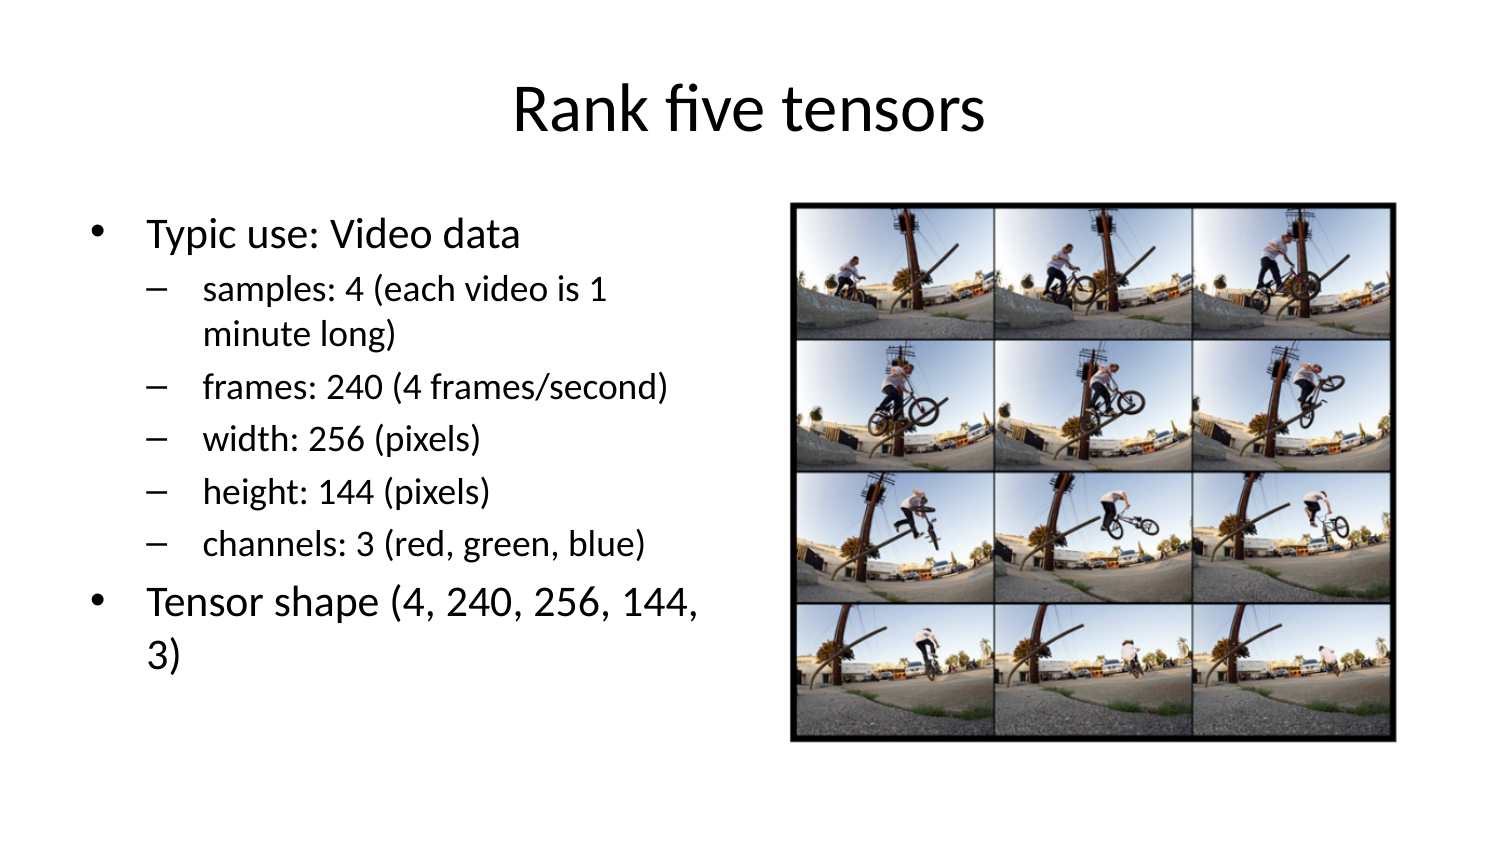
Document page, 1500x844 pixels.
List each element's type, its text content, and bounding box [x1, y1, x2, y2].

picture [785, 195, 1403, 753]
list Typic use: Video data samples: 4 (each video is 1 minute long) frames: 240 (4 frames/second) width: 256 (pixels) height: 144 (pixels) channels: 3 (red, green, blue) Tensor shape (4, 240, 256, 144, 3) [75, 196, 738, 754]
title Rank five tensors [75, 33, 1425, 175]
